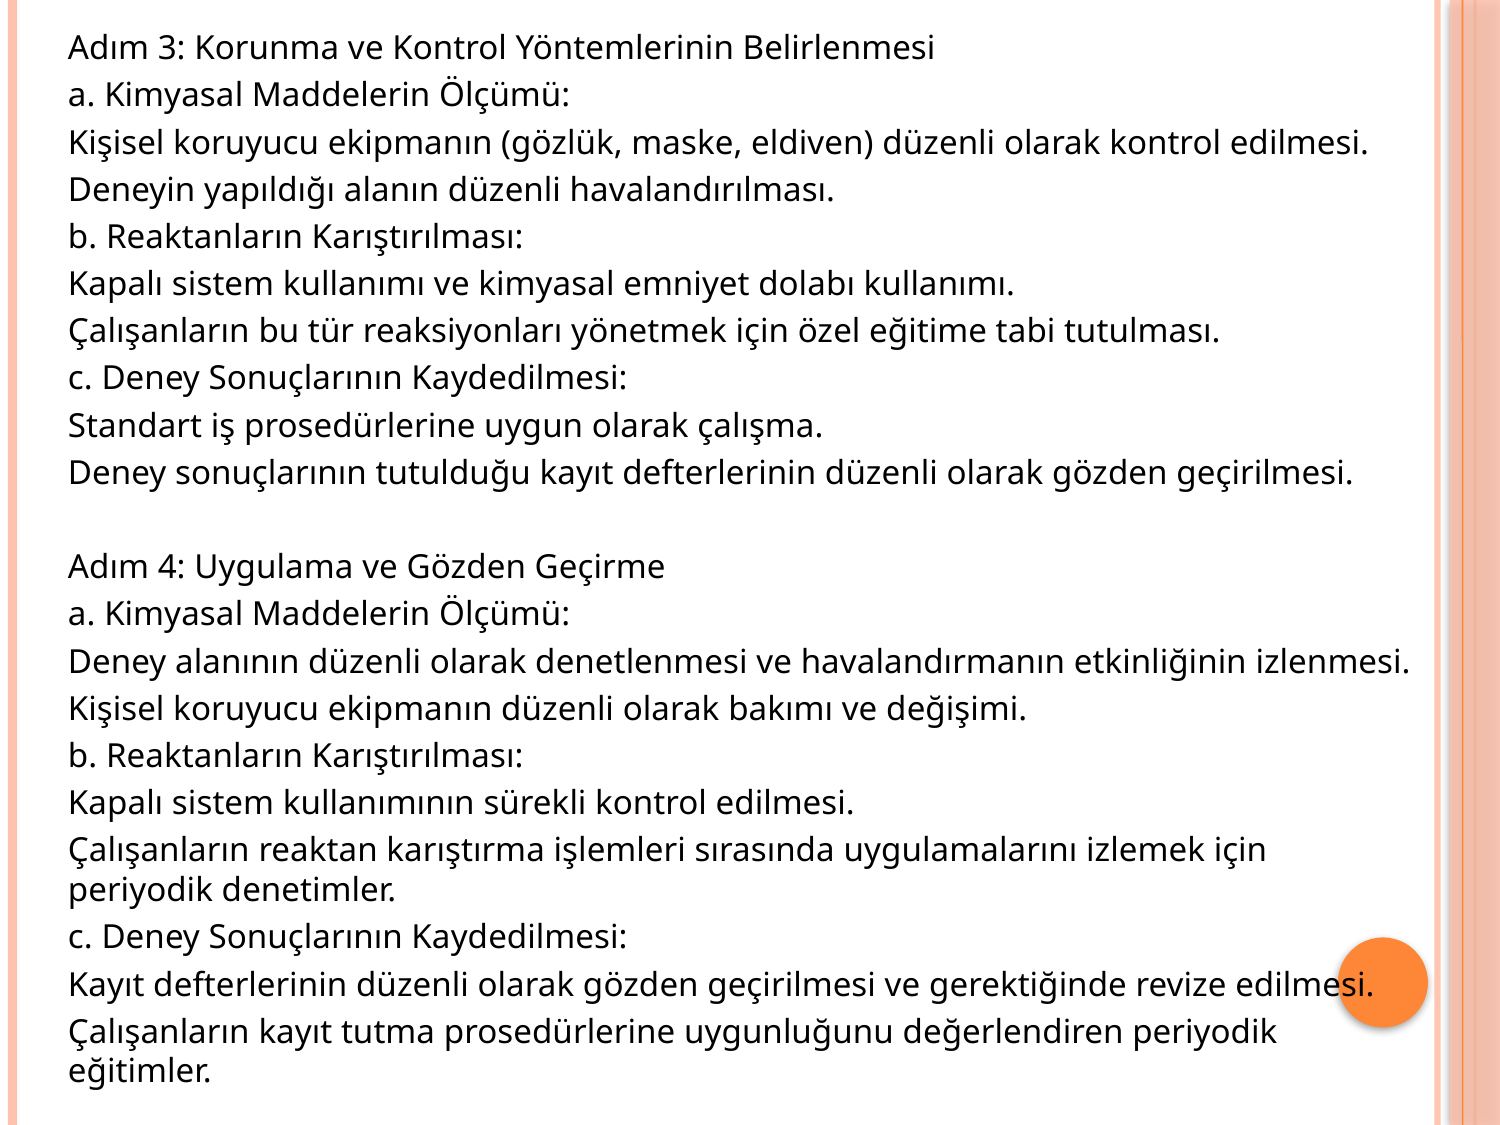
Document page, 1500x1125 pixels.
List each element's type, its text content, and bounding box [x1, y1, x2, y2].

list Adım 3: Korunma ve Kontrol Yöntemlerinin Belirlenmesi a. Kimyasal Maddelerin Ölçümü: Kişisel koruyucu ekipmanın (gözlük, maske, eldiven) düzenli olarak kontrol edilmesi. Deneyin yapıldığı alanın düzenli havalandırılması. b. Reaktanların Karıştırılması: Kapalı sistem kullanımı ve kimyasal emniyet dolabı kullanımı. Çalışanların bu tür reaksiyonları yönetmek için özel eğitime tabi tutulması. c. Deney Sonuçlarının Kaydedilmesi: Standart iş prosedürlerine uygun olarak çalışma. Deney sonuçlarının tutulduğu kayıt defterlerinin düzenli olarak gözden geçirilmesi. Adım 4: Uygulama ve Gözden Geçirme a. Kimyasal Maddelerin Ölçümü: Deney alanının düzenli olarak denetlenmesi ve havalandırmanın etkinliğinin izlenmesi. Kişisel koruyucu ekipmanın düzenli olarak bakımı ve değişimi. b. Reaktanların Karıştırılması: Kapalı sistem kullanımının sürekli kontrol edilmesi. Çalışanların reaktan karıştırma işlemleri sırasında uygulamalarını izlemek için periyodik denetimler. c. Deney Sonuçlarının Kaydedilmesi: Kayıt defterlerinin düzenli olarak gözden geçirilmesi ve gerektiğinde revize edilmesi. Çalışanların kayıt tutma prosedürlerine uygunluğunu değerlendiren periyodik eğitimler. [53, 19, 1436, 1125]
